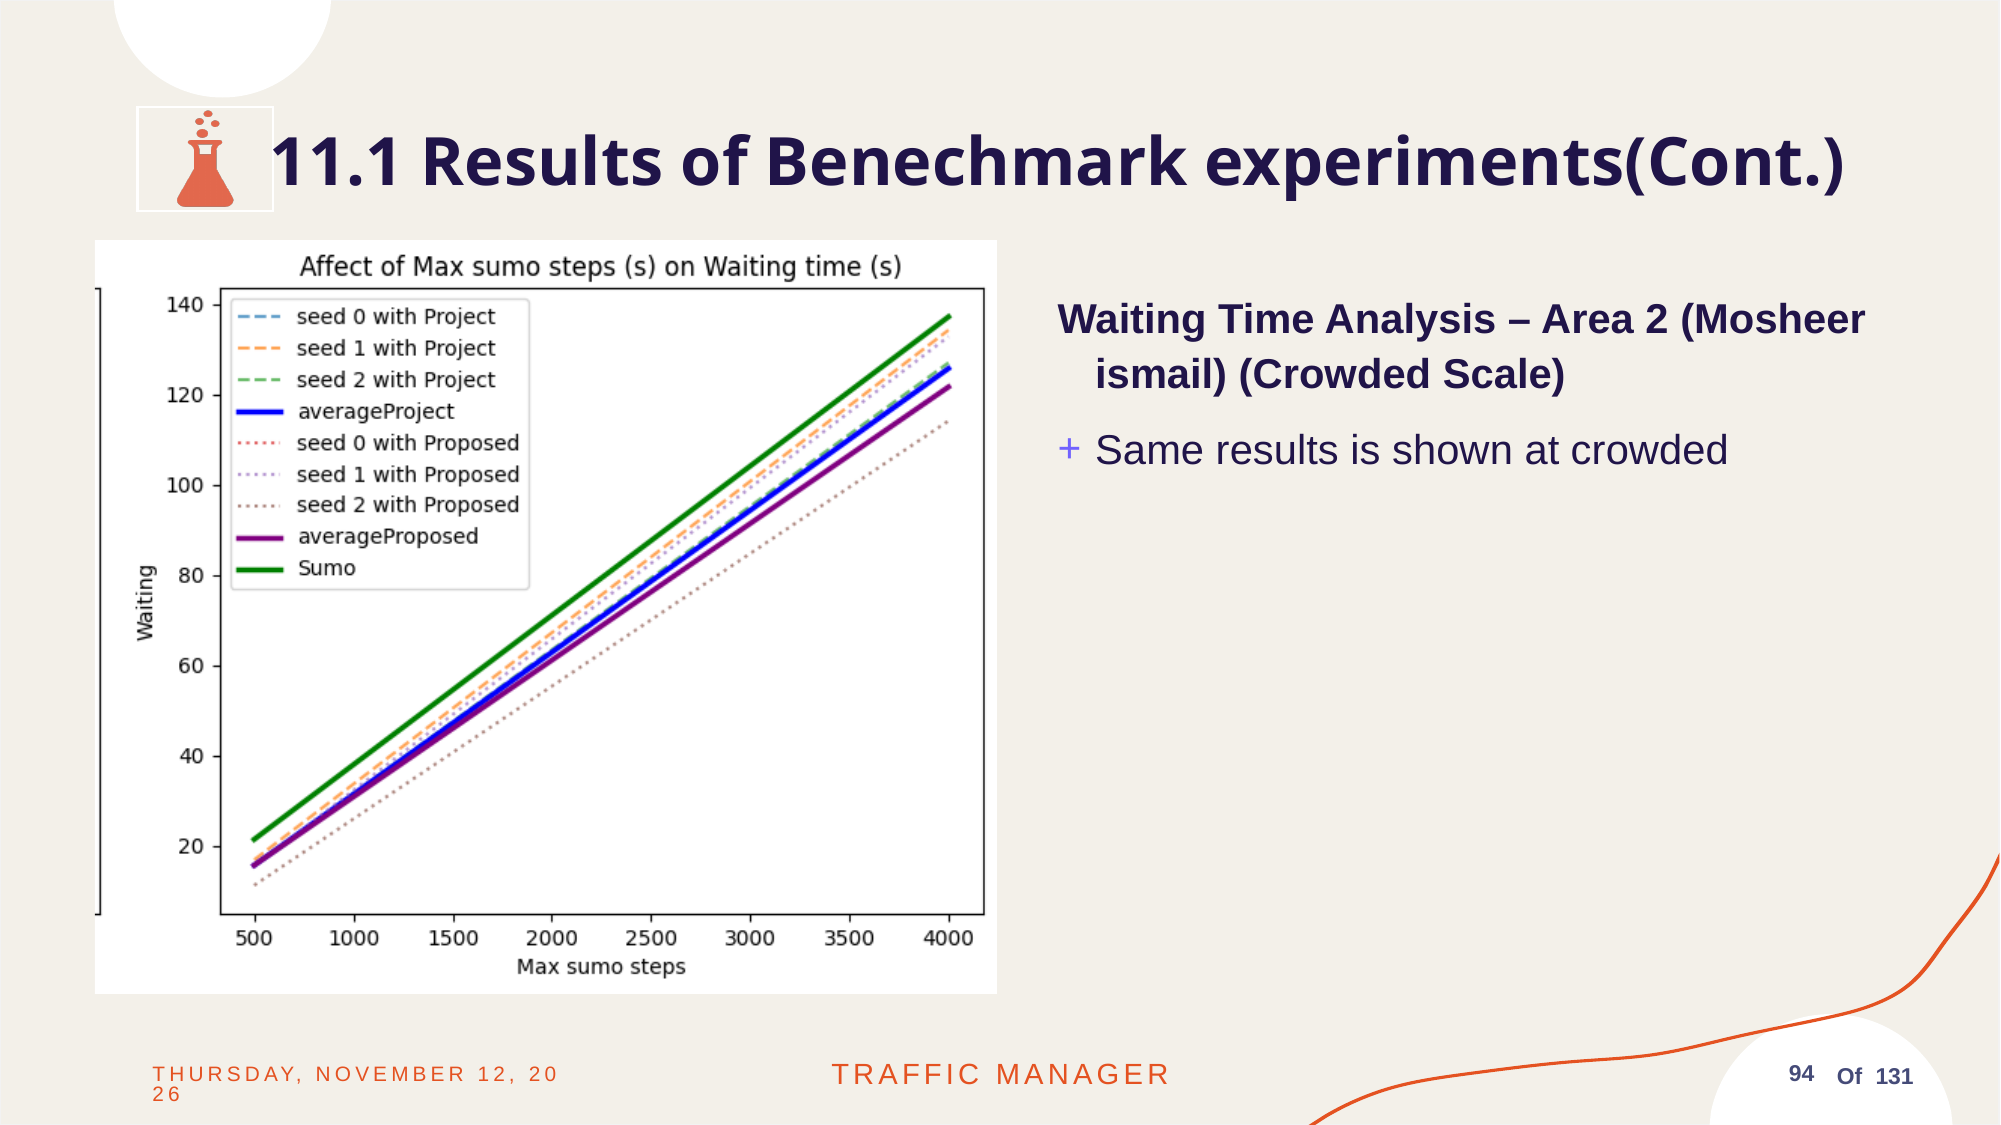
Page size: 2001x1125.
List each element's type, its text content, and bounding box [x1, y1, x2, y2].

list Waiting Time Analysis – Area 2 (Mosheer ismail) (Crowded Scale) Same results is shown at crowded [1042, 279, 1906, 528]
slide_number 94 [1592, 1042, 1830, 1103]
footer Traffic MANAGER [662, 1042, 1338, 1103]
picture [94, 240, 1000, 994]
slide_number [137, 1042, 588, 1103]
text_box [254, 57, 1980, 261]
text_box [136, 106, 254, 212]
